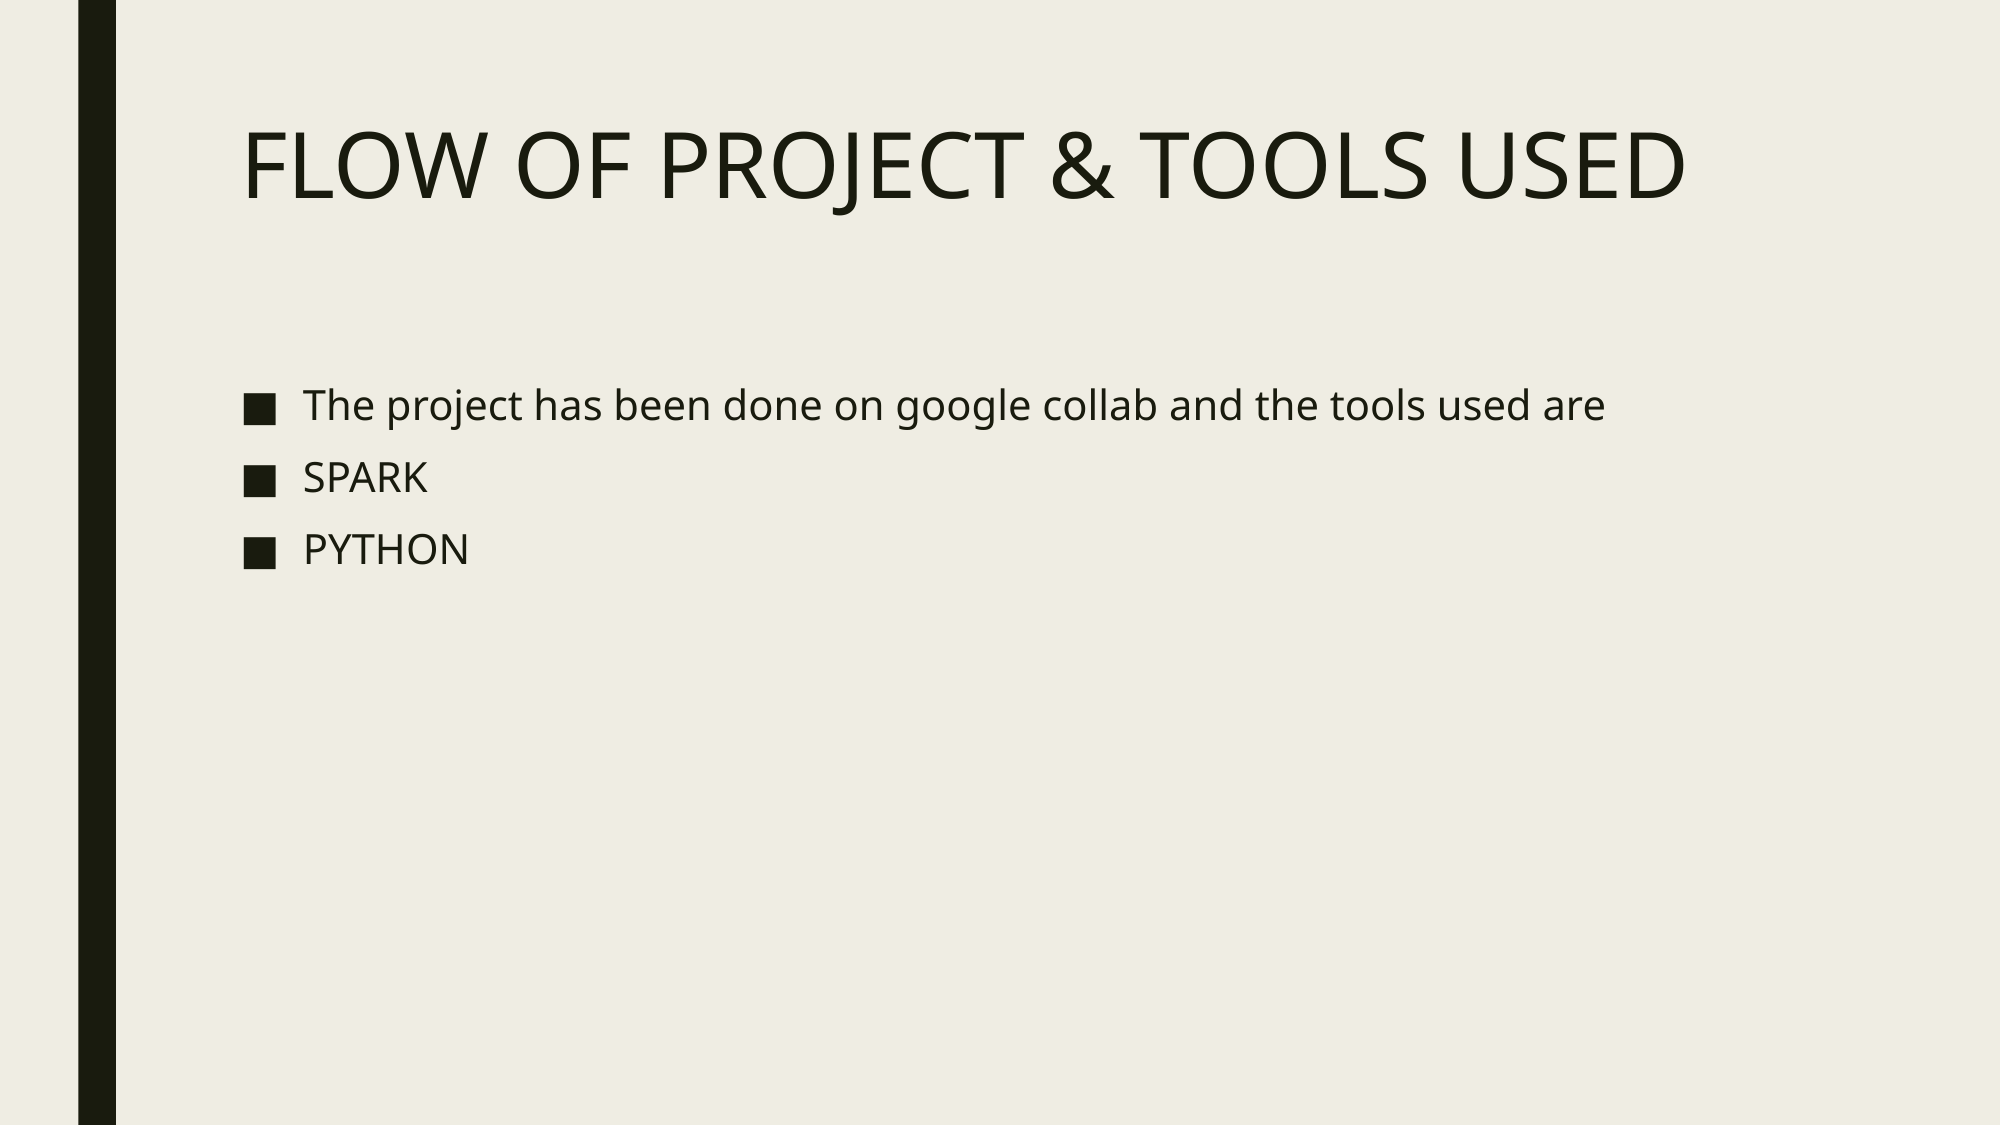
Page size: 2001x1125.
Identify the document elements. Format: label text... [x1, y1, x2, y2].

list The project has been done on google collab and the tools used are SPARK PYTHON [225, 375, 1800, 963]
title FLOW OF PROJECT & TOOLS USED [225, 112, 1800, 357]
